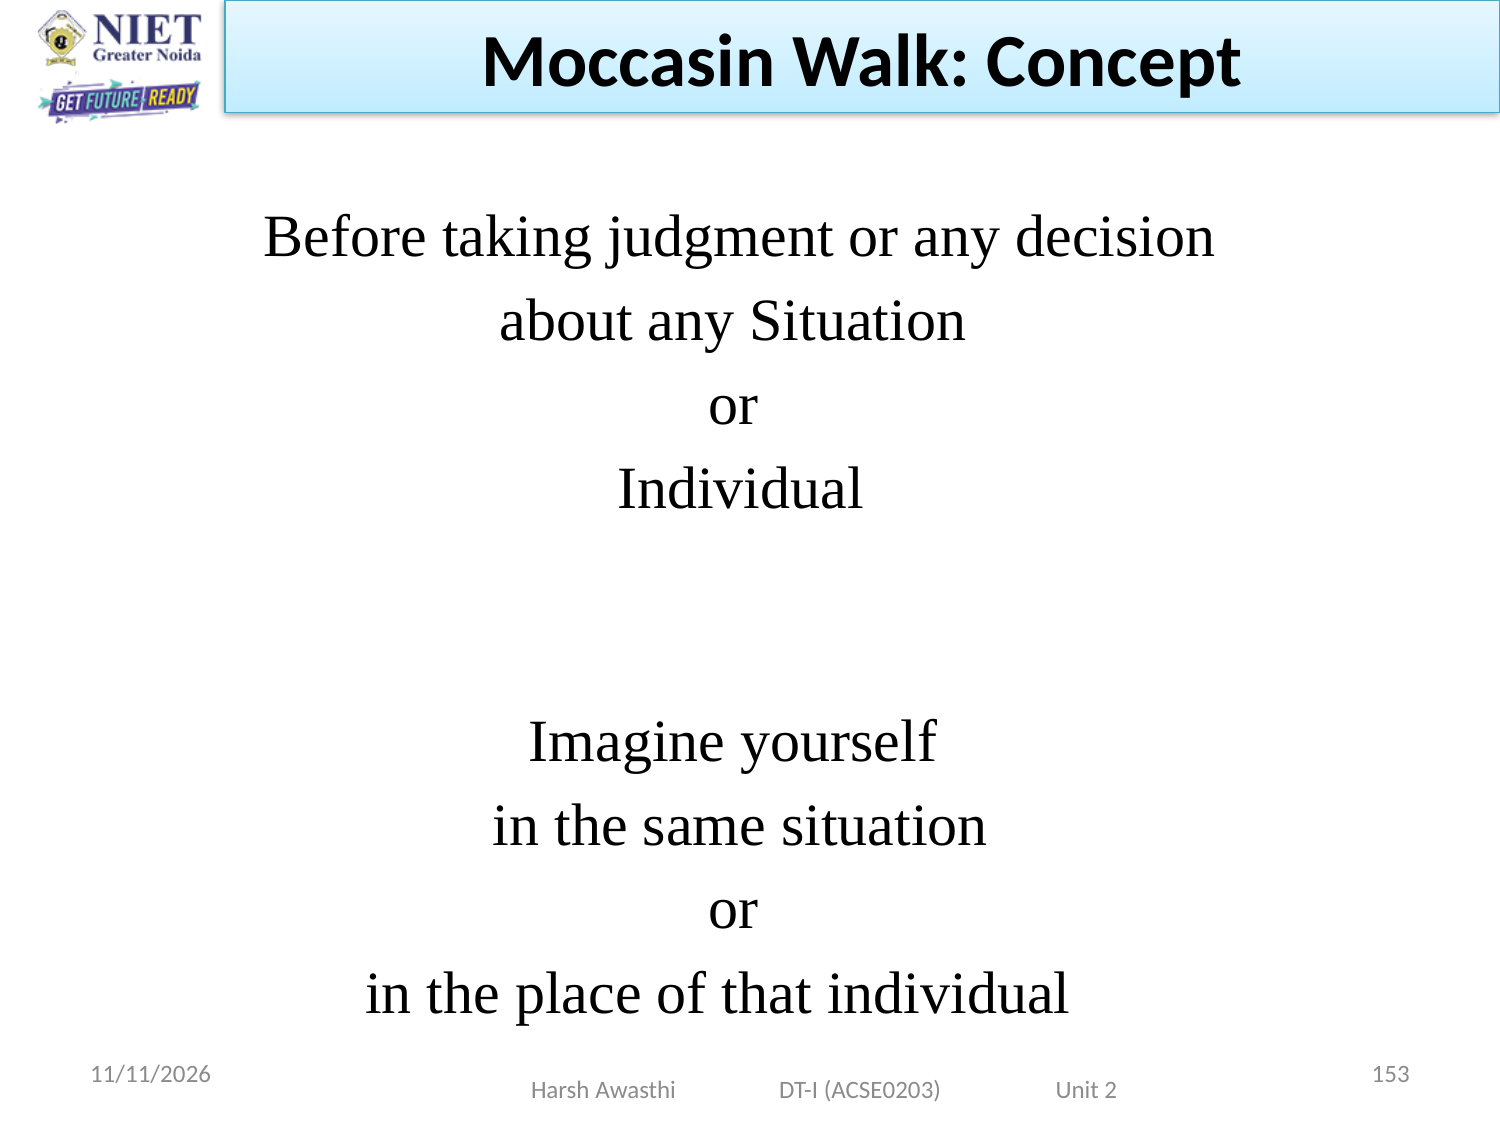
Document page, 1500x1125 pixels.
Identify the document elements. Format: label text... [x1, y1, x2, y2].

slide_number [75, 1042, 425, 1103]
slide_number 153 [1262, 1042, 1425, 1103]
picture [0, 0, 238, 135]
footer Harsh Awasthi DT-I (ACSE0203) Unit 2 [425, 1074, 1238, 1103]
list Before taking judgment or any decision about any Situation or Individual Imagine yourself in the same situation or in the place of that individual [16, 189, 1466, 1034]
text_box Moccasin Walk: Concept [238, 0, 1500, 113]
